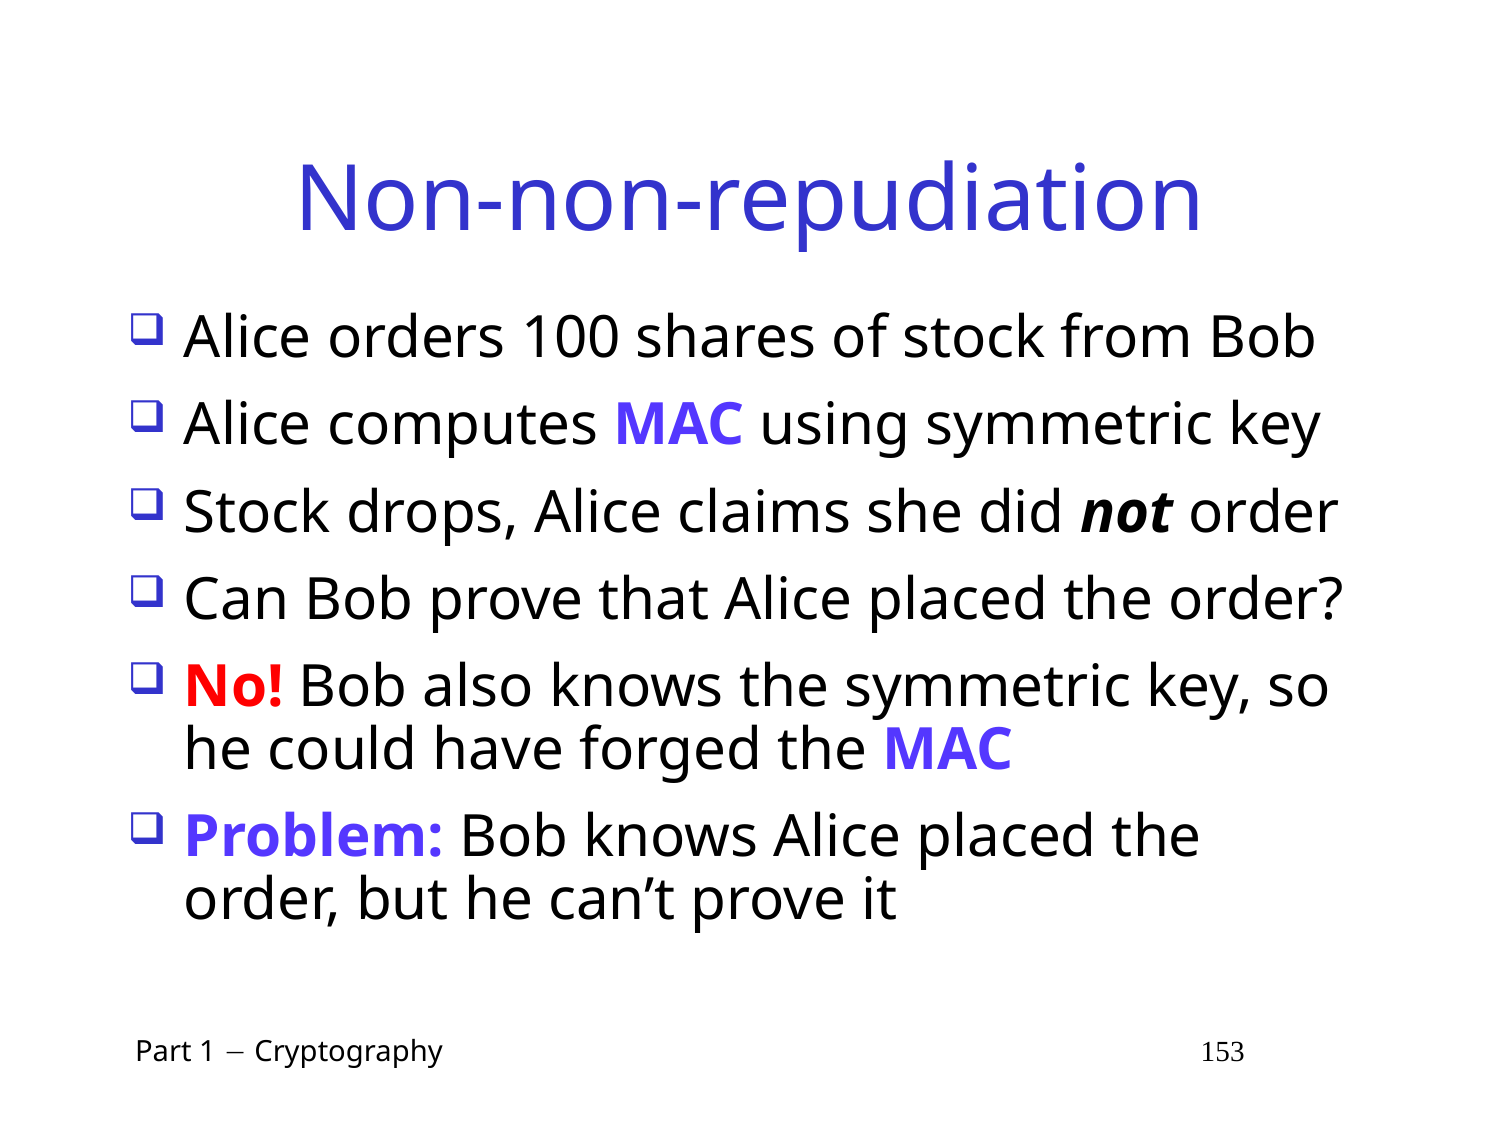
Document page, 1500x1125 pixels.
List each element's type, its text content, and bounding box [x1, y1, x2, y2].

title Non-non-repudiation [112, 99, 1388, 288]
list Alice orders 100 shares of stock from Bob Alice computes MAC using symmetric key Stock drops, Alice claims she did not order Can Bob prove that Alice placed the order? No! Bob also knows the symmetric key, so he could have forged the MAC Problem: Bob knows Alice placed the order, but he can’t prove it [112, 299, 1388, 976]
footer Part 1  Cryptography 153 [112, 1024, 1401, 1101]
